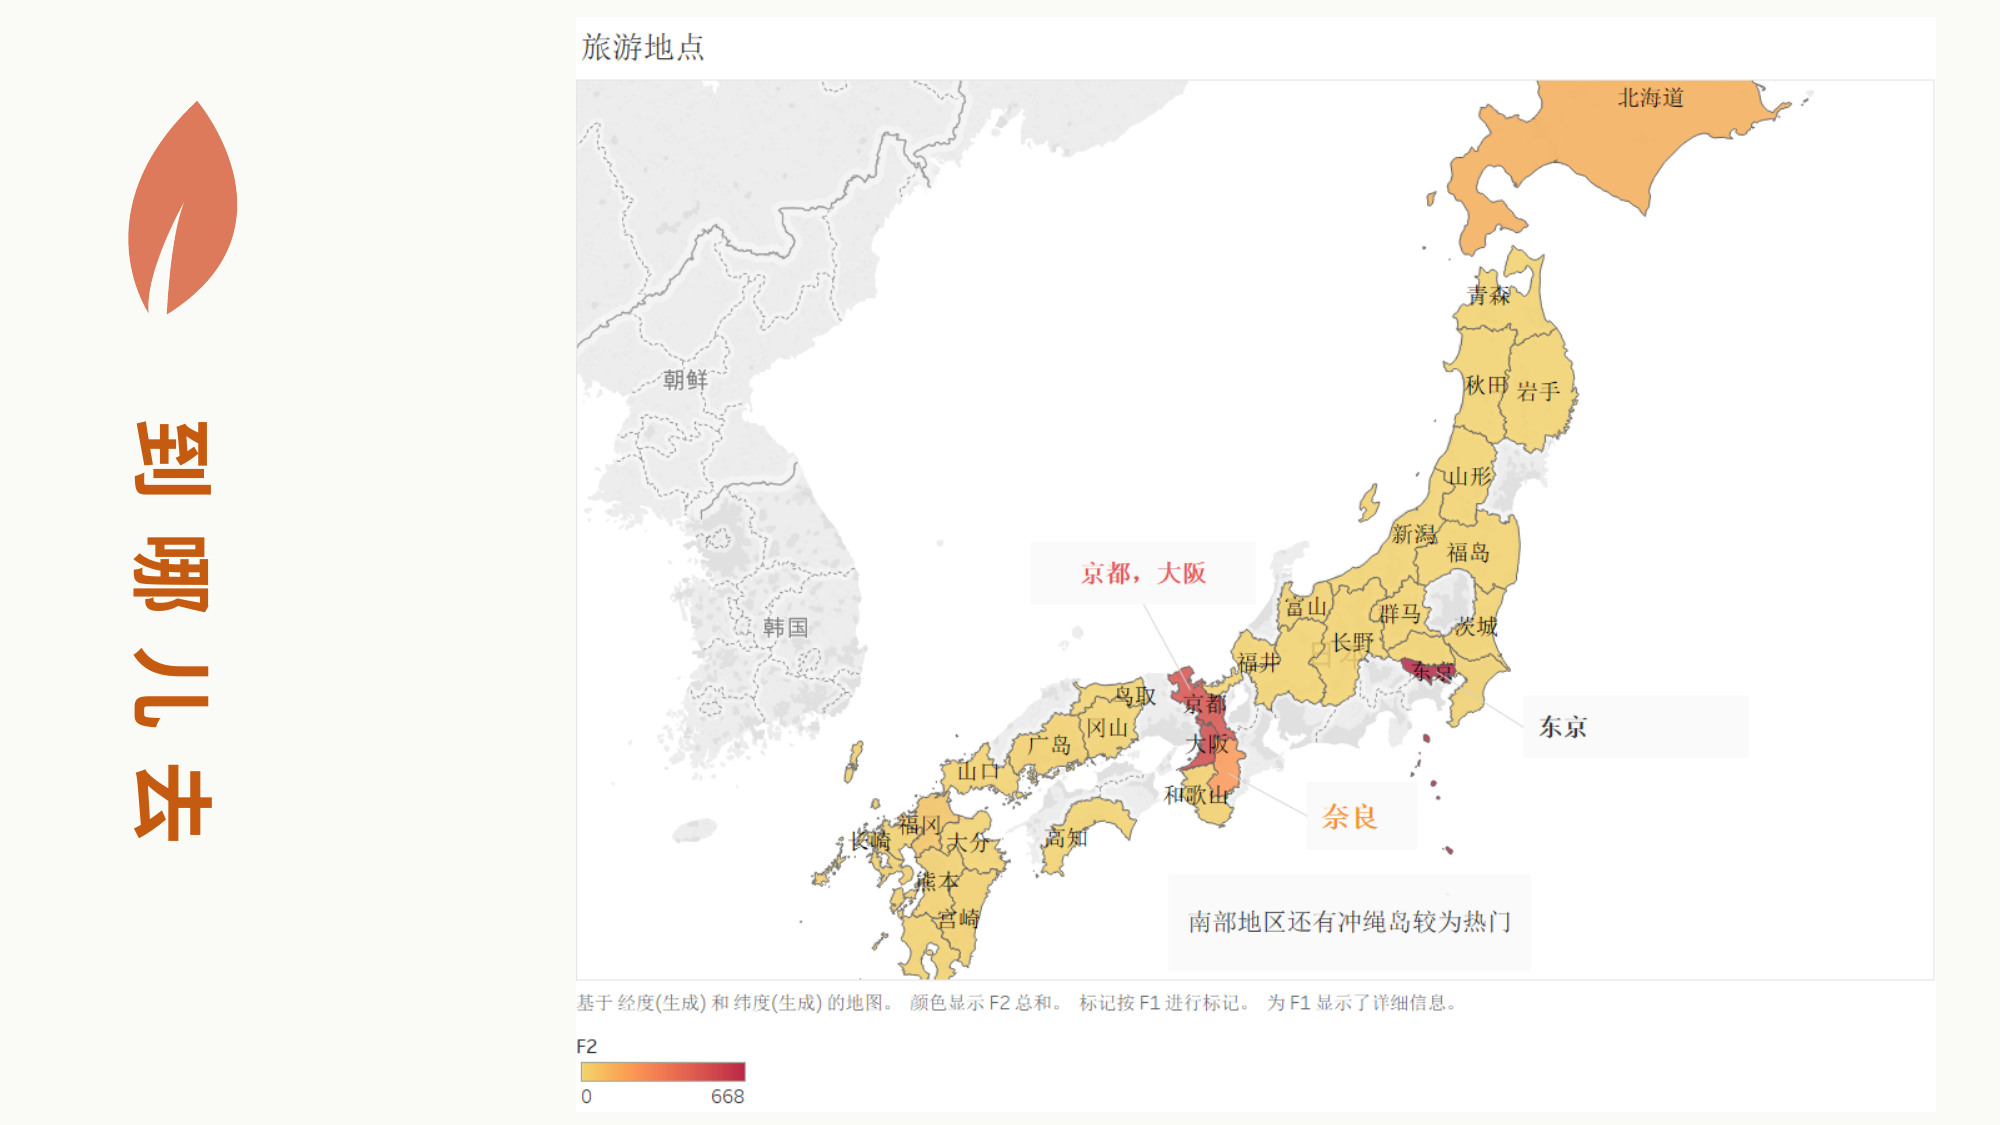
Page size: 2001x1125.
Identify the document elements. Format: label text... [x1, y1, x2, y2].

picture [576, 17, 1936, 1112]
text_box 到哪儿去 [101, 402, 233, 922]
text_box [128, 100, 238, 315]
